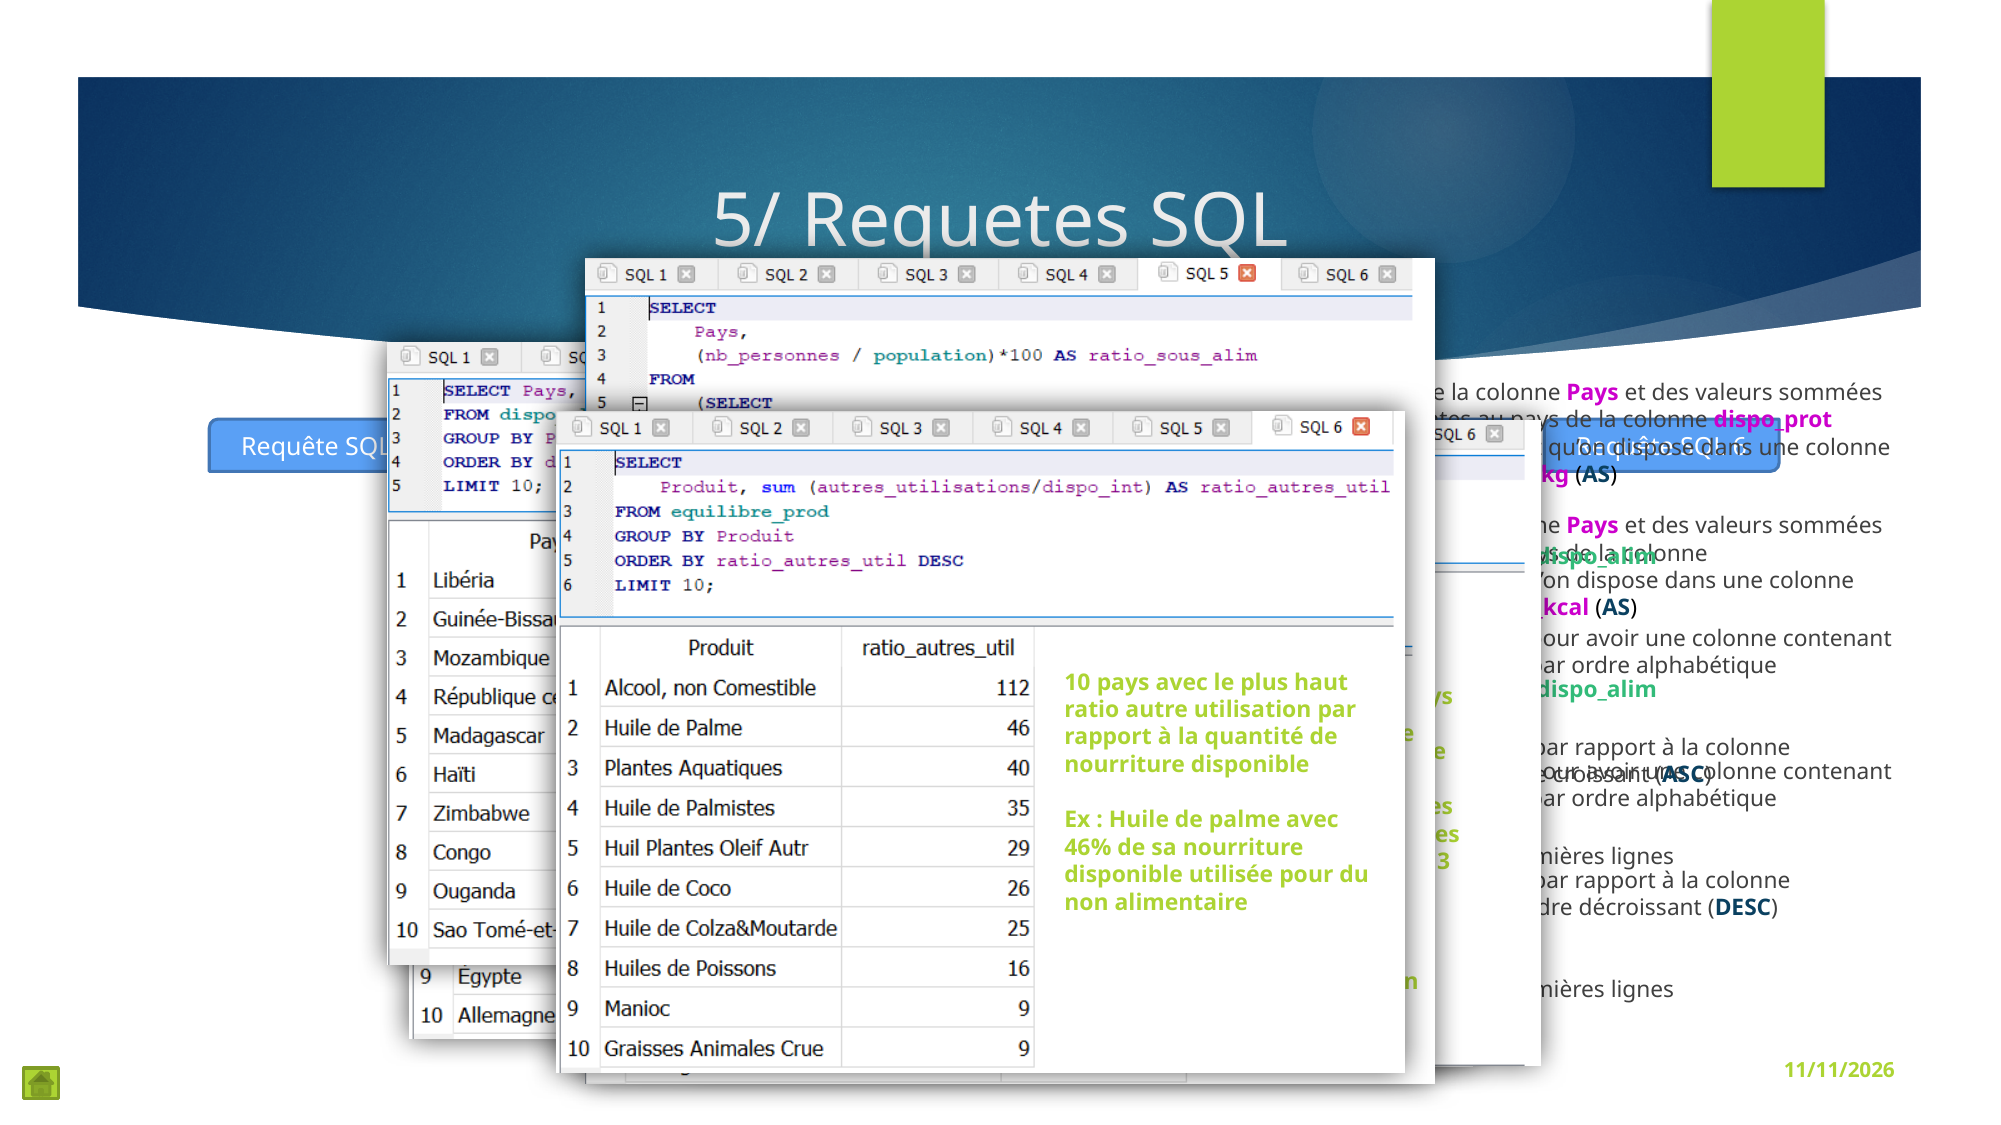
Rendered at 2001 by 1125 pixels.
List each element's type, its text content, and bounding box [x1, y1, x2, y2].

text_box [22, 1066, 60, 1100]
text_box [1439, 342, 1910, 965]
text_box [555, 410, 1406, 1074]
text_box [585, 258, 1435, 1084]
text_box Requête SQL 1 [207, 417, 364, 473]
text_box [409, 975, 550, 1039]
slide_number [1747, 1048, 1910, 1099]
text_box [1439, 420, 1541, 1066]
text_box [1546, 974, 1910, 1039]
text_box 5/ Requetes SQL [360, 149, 1640, 284]
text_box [387, 342, 579, 965]
